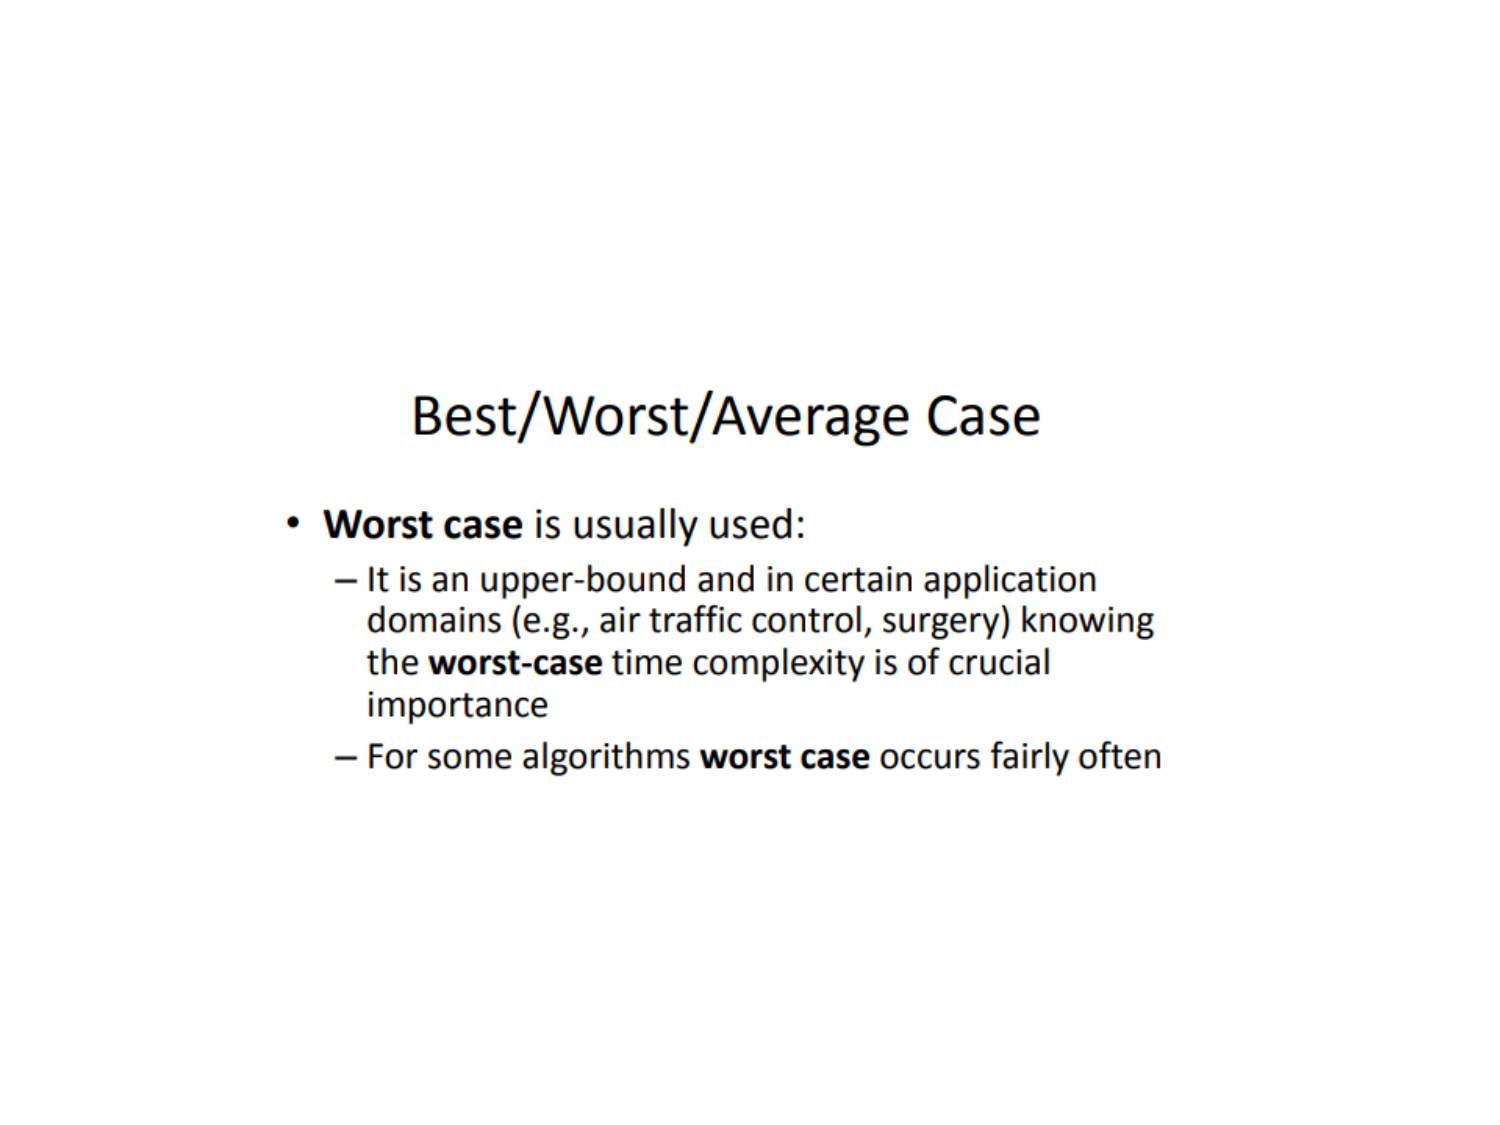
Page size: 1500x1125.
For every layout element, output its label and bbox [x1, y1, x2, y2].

picture [237, 333, 1262, 792]
